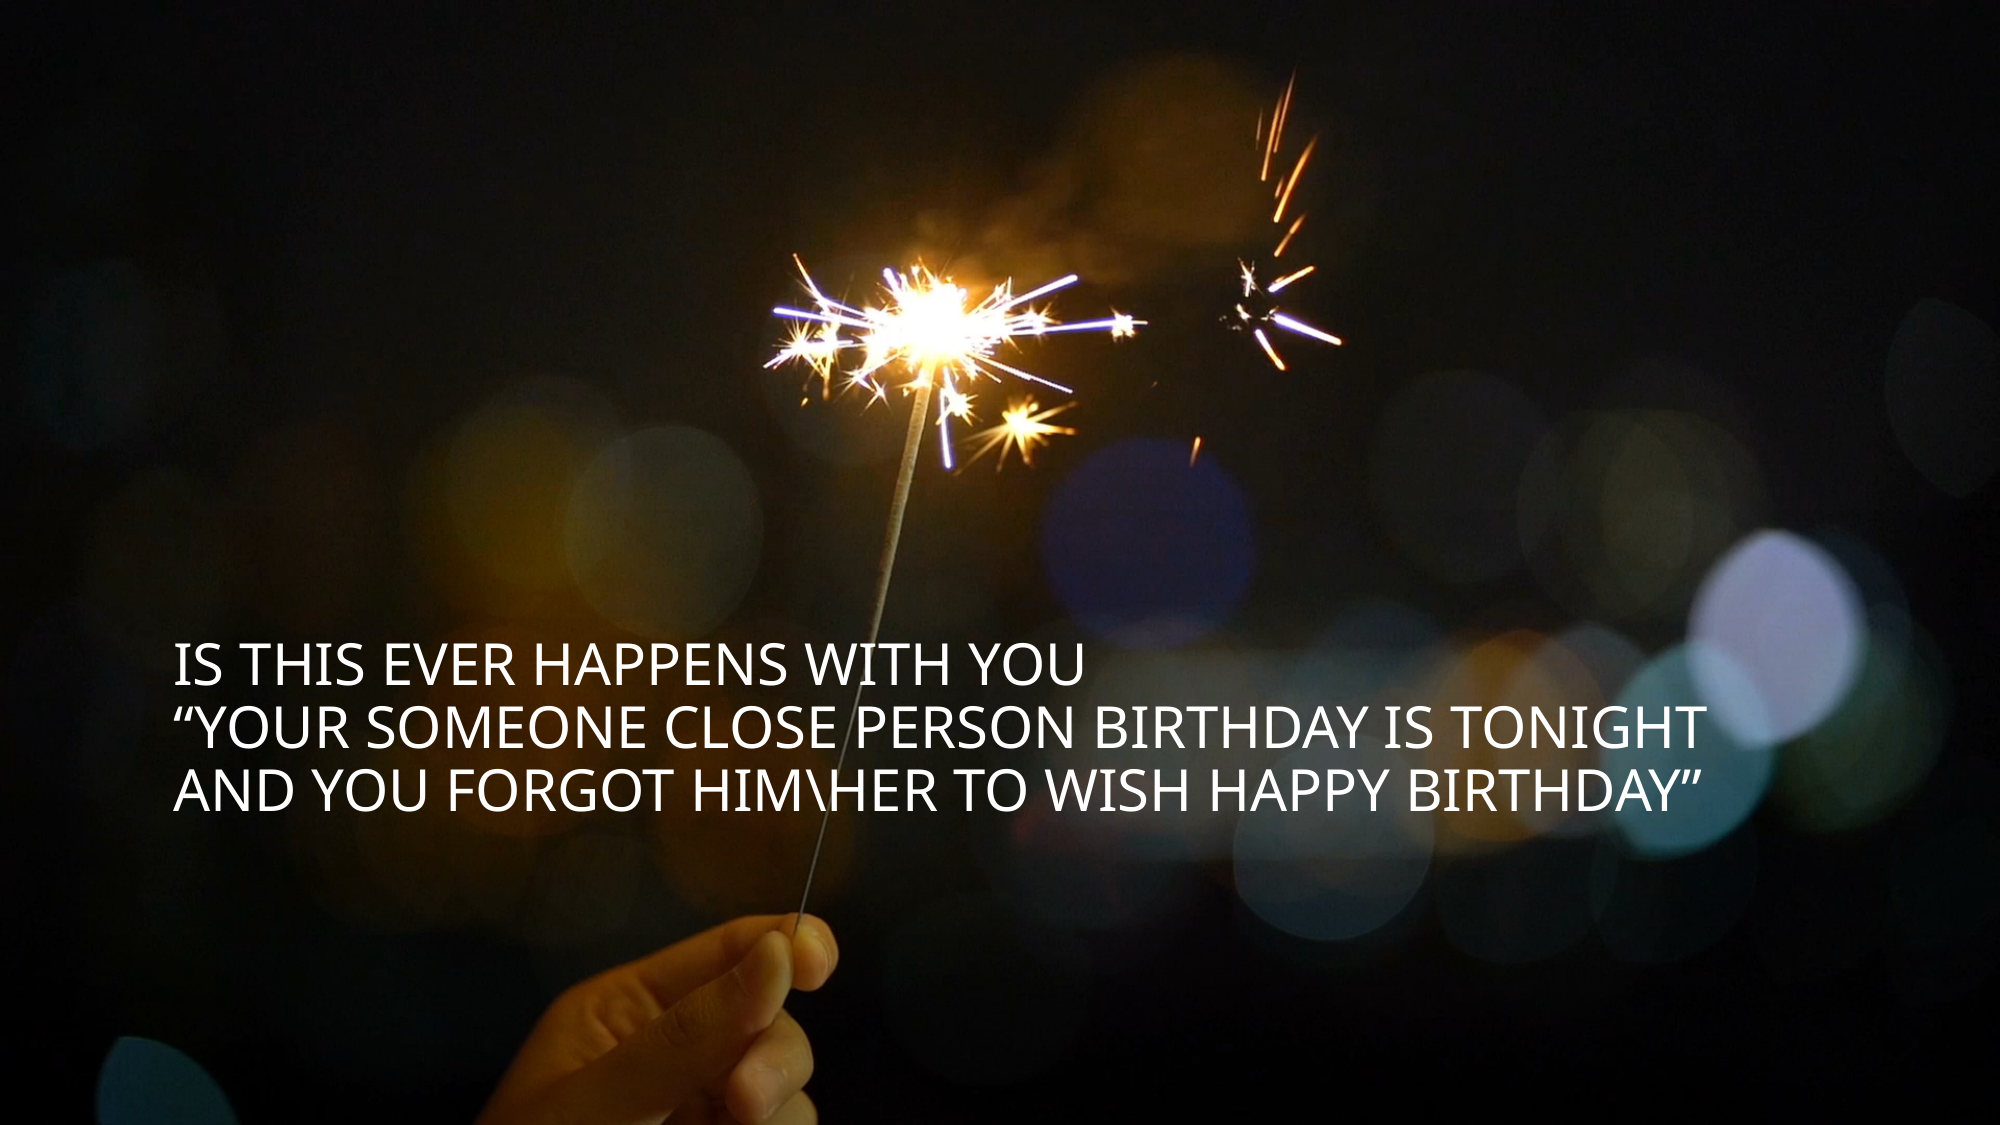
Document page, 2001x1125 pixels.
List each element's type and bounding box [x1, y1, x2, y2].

text_box [0, 0, 2000, 1125]
